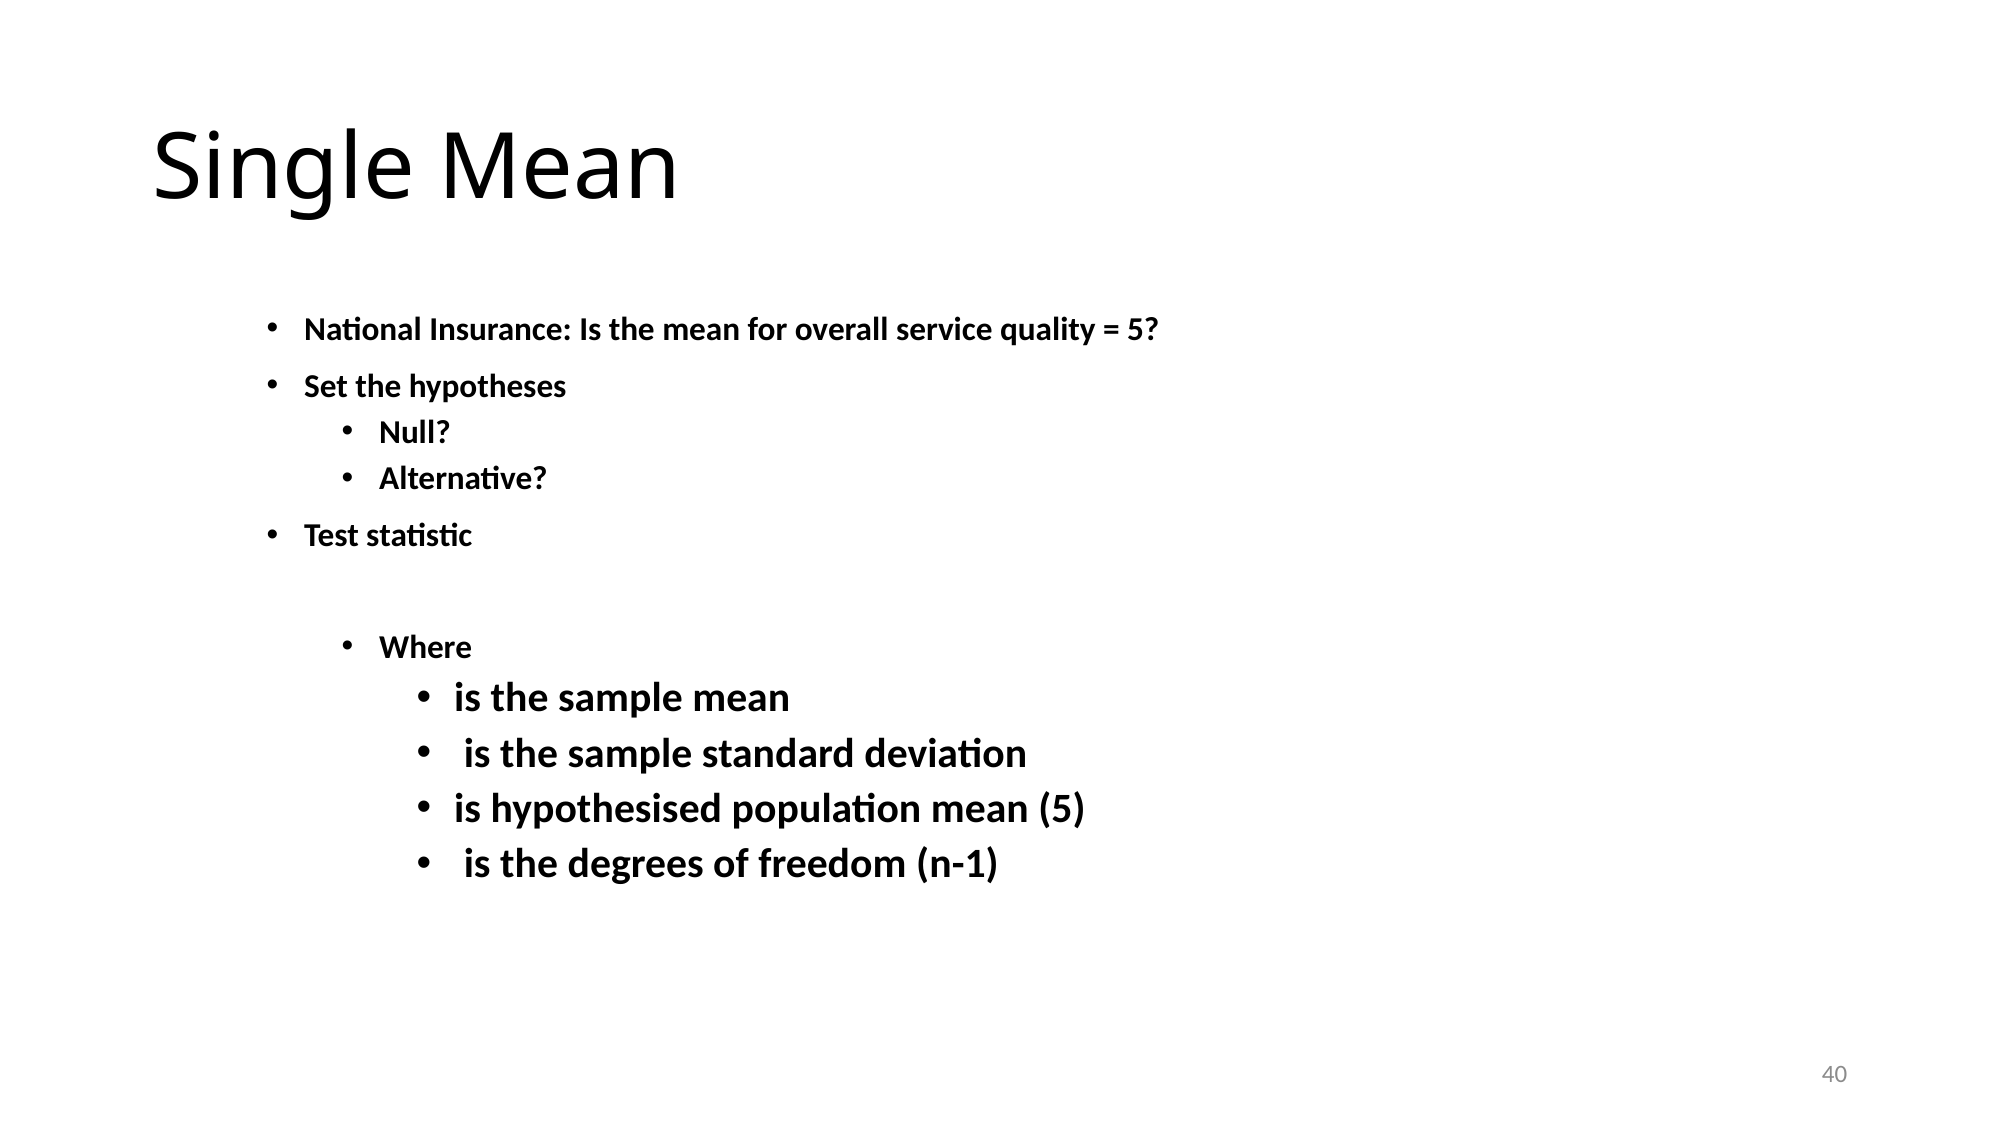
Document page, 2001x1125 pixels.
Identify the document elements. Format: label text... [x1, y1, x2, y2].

title Single Mean [137, 59, 1863, 278]
slide_number 40 [1412, 1042, 1863, 1103]
